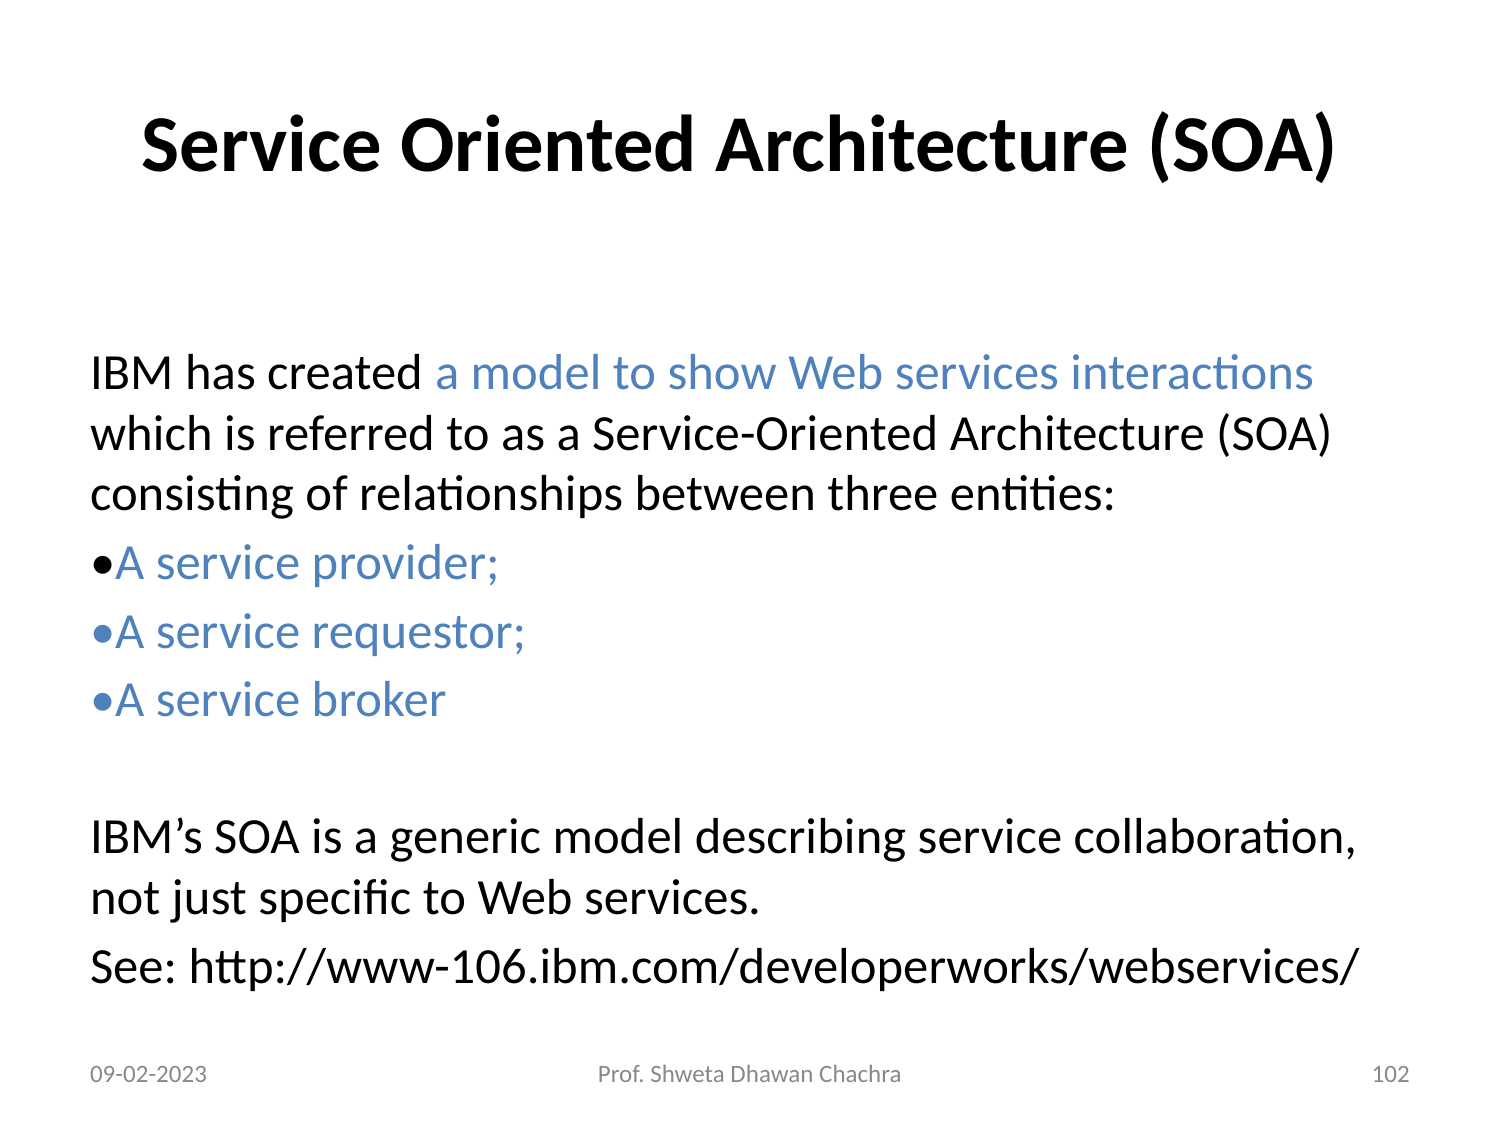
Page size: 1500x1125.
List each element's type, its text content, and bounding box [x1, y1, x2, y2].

slide_number ‹#› [1074, 1042, 1425, 1103]
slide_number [75, 1042, 425, 1103]
list IBM has created a model to show Web services interactions which is referred to as a Service-Oriented Architecture (SOA) consisting of relationships between three entities: •A service provider; •A service requestor; •A service broker IBM’s SOA is a generic model describing service collaboration, not just specific to Web services. See: http://www-106.ibm.com/developerworks/webservices/ [75, 262, 1425, 1005]
title Service Oriented Architecture (SOA) [75, 45, 1425, 233]
footer Prof. Shweta Dhawan Chachra [512, 1042, 988, 1103]
